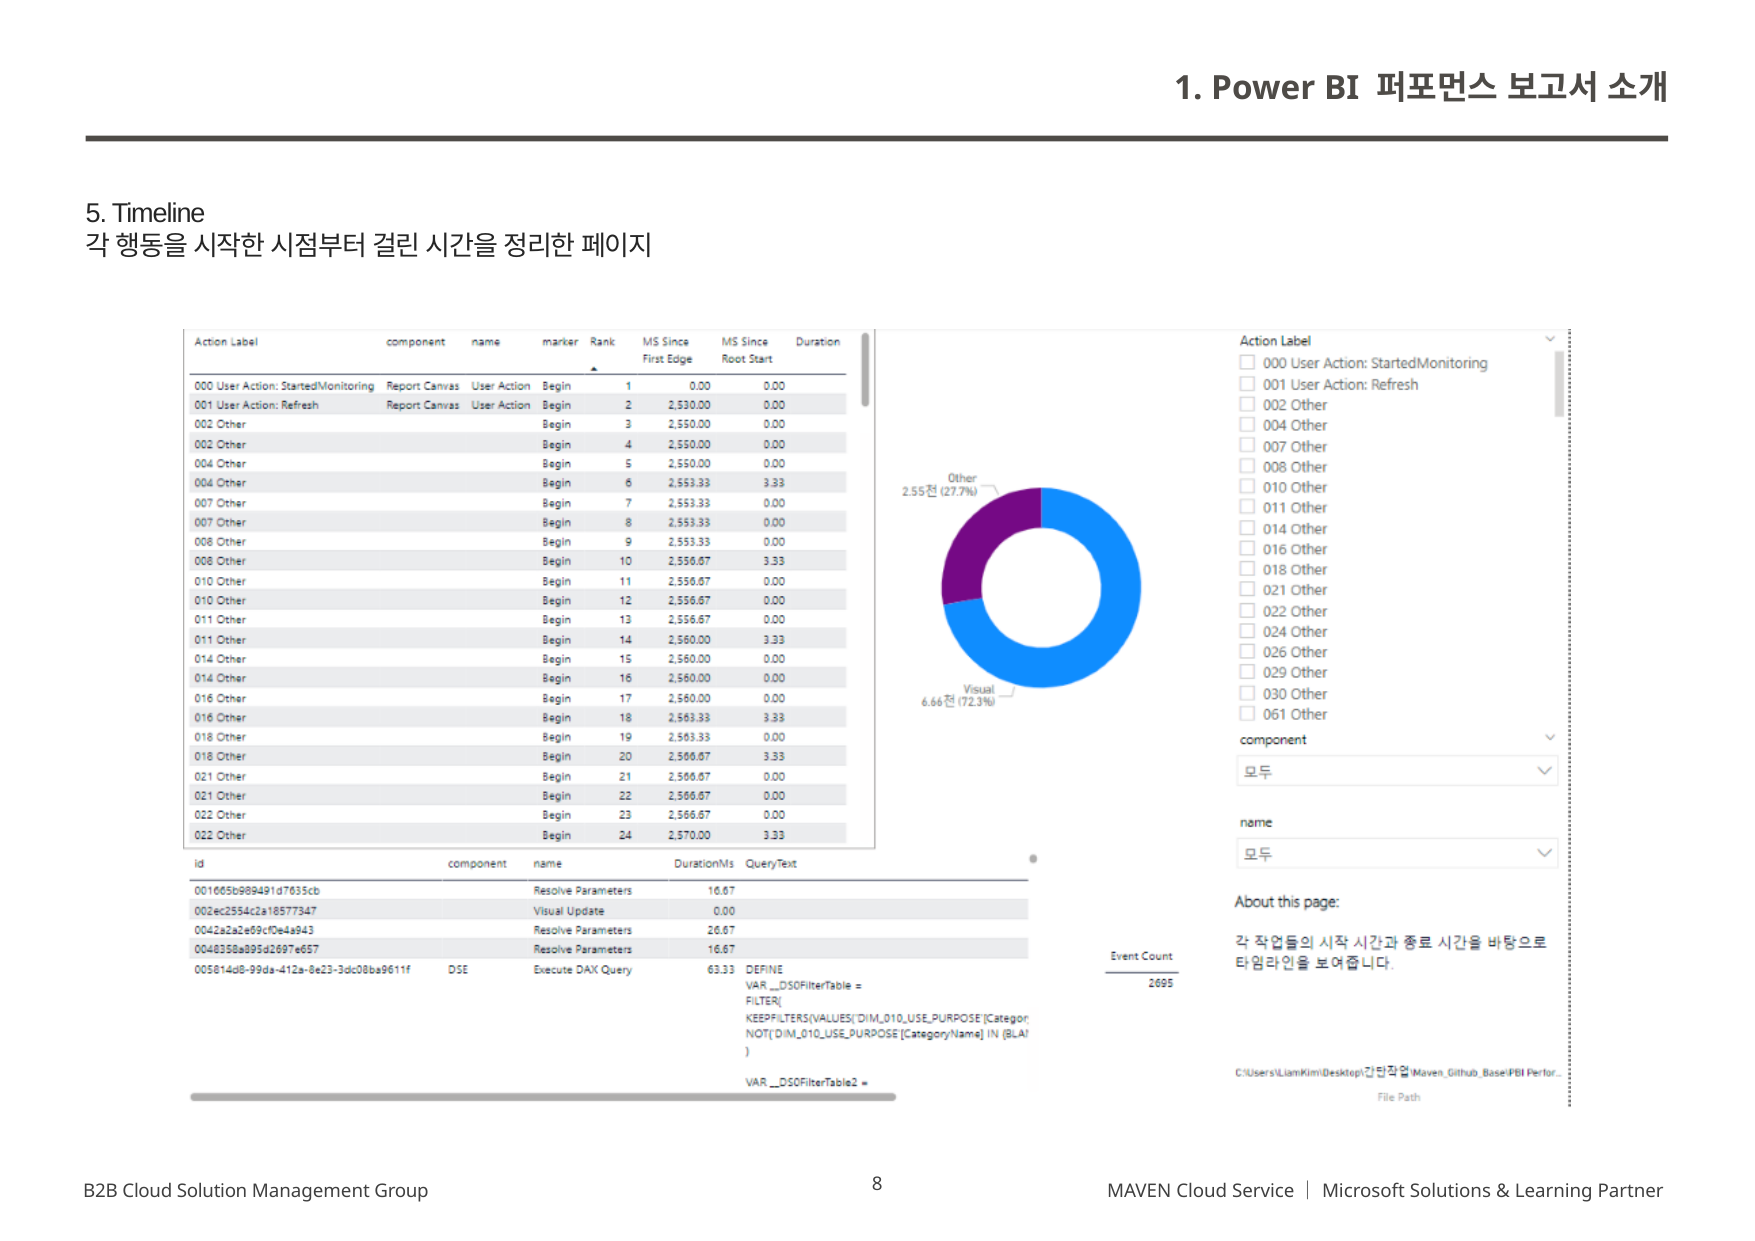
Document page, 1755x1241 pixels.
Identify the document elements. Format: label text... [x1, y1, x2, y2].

picture [183, 329, 1571, 1108]
text_box 5. Timeline 각 행동을 시작한 시점부터 걸린 시간을 정리한 페이지 [85, 195, 1669, 261]
text_box 1. Power BI 퍼포먼스 보고서 소개 [1145, 66, 1670, 107]
